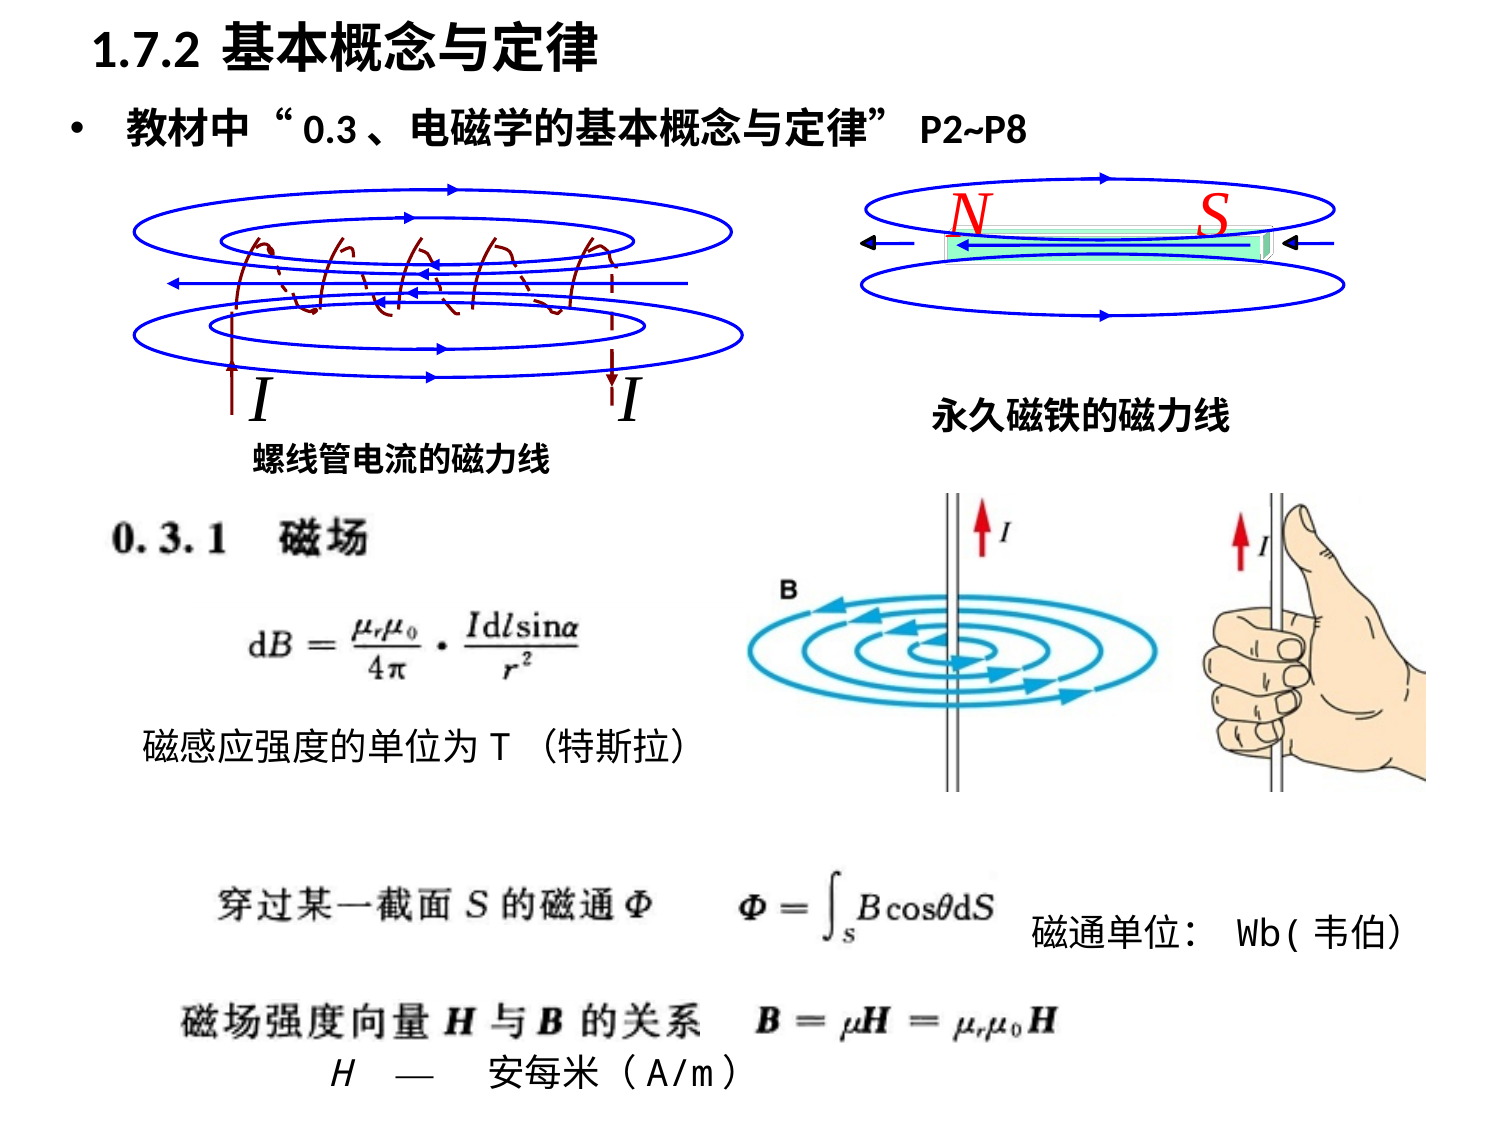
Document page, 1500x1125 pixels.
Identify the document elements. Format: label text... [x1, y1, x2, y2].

text_box H — 安每米（A/m） [313, 1041, 775, 1102]
picture [718, 854, 1023, 950]
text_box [133, 189, 743, 486]
text_box 教材中“0.3、电磁学的基本概念与定律”P2~P8 [55, 94, 1213, 160]
picture [192, 600, 743, 685]
picture [179, 999, 700, 1042]
picture [94, 506, 385, 572]
title 1.7.2 基本概念与定律 [75, 5, 1426, 86]
text_box 磁通单位： Wb(韦伯） [1016, 886, 1441, 962]
picture [748, 996, 1068, 1045]
picture [745, 493, 1426, 793]
text_box 磁感应强度的单位为T（特斯拉） [127, 715, 740, 776]
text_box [861, 170, 1345, 436]
picture [199, 882, 657, 925]
